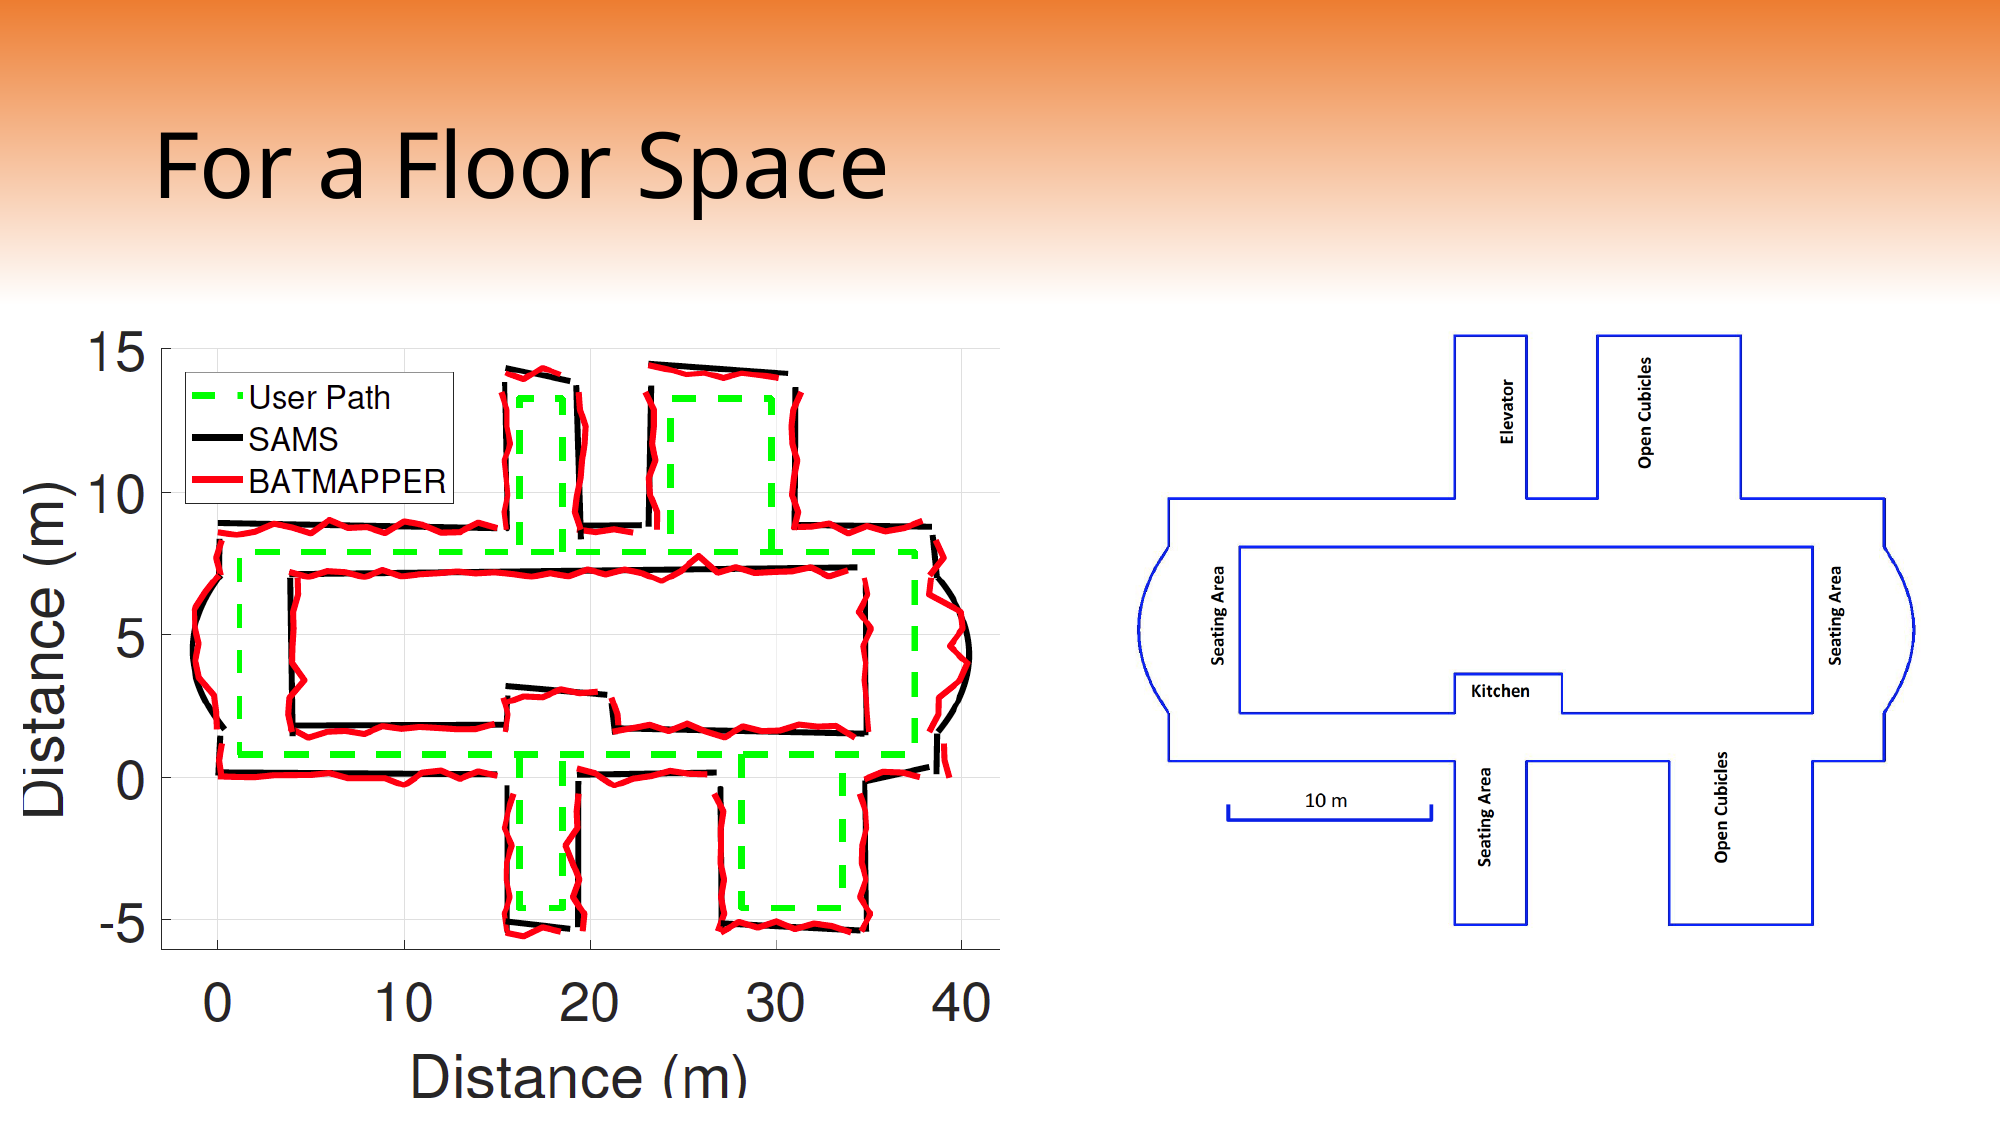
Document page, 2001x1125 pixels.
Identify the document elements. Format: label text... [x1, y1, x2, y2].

picture [1110, 330, 1937, 928]
title For a Floor Space [137, 59, 1863, 278]
picture [23, 330, 1001, 1098]
